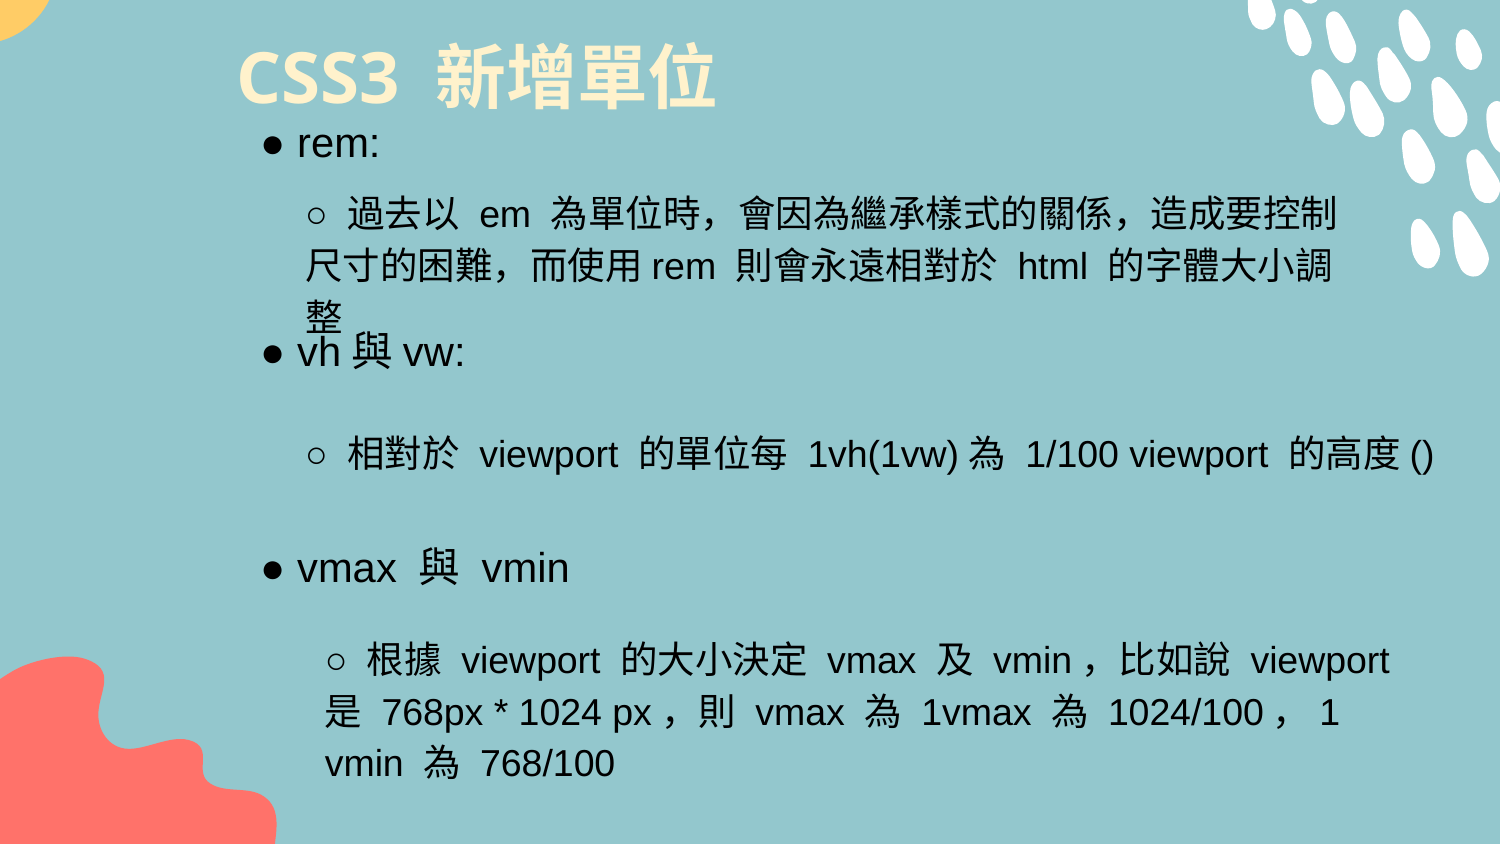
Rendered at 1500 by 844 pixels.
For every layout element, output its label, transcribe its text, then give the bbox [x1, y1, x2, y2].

text_box ○ 相對於 viewport 的單位每 1vh(1vw)為 1/100 viewport 的高度() [215, 408, 1455, 530]
text_box ○ 根據 viewport 的大小決定 vmax 及 vmin，比如說 viewport 是 768px * 1024 px，則 vmax 為 1vmax 為 1024/100，1 vmin 為 768/100 [234, 614, 1436, 736]
title CSS3 新增單位 [221, 0, 1500, 133]
text_box [0, 0, 51, 42]
text_box ○ 過去以 em 為單位時，會因為繼承樣式的關係，造成要控制尺寸的困難，而使用rem 則會永遠相對於 html 的字體大小調整 [215, 168, 1384, 378]
text_box ● rem: ● vh與vw: ● vmax 與 vmin [170, 93, 1429, 844]
